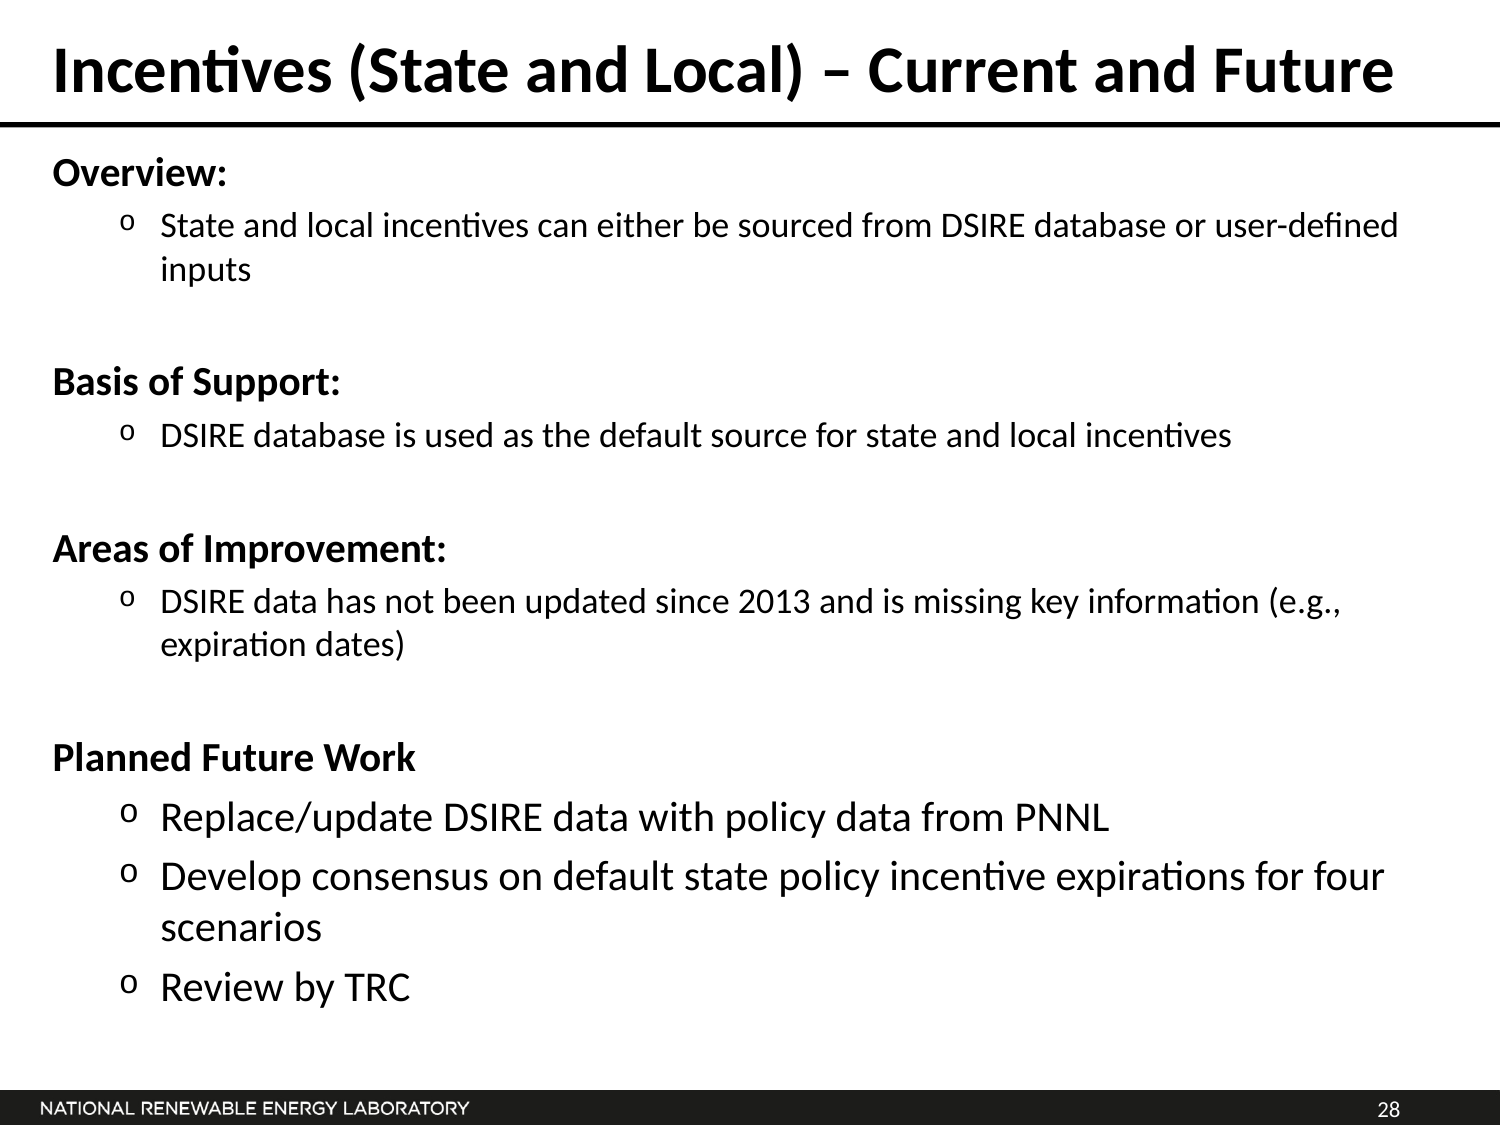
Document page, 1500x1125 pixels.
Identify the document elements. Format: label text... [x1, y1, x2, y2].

list Overview: State and local incentives can either be sourced from DSIRE database or user-defined inputs Basis of Support: DSIRE database is used as the default source for state and local incentives Areas of Improvement: DSIRE data has not been updated since 2013 and is missing key information (e.g., expiration dates) Planned Future Work Replace/update DSIRE data with policy data from PNNL Develop consensus on default state policy incentive expirations for four scenarios Review by TRC [37, 137, 1475, 1025]
picture [0, 1090, 737, 1125]
text_box [737, 837, 1500, 1125]
title Incentives (State and Local) – Current and Future [37, 19, 1425, 113]
